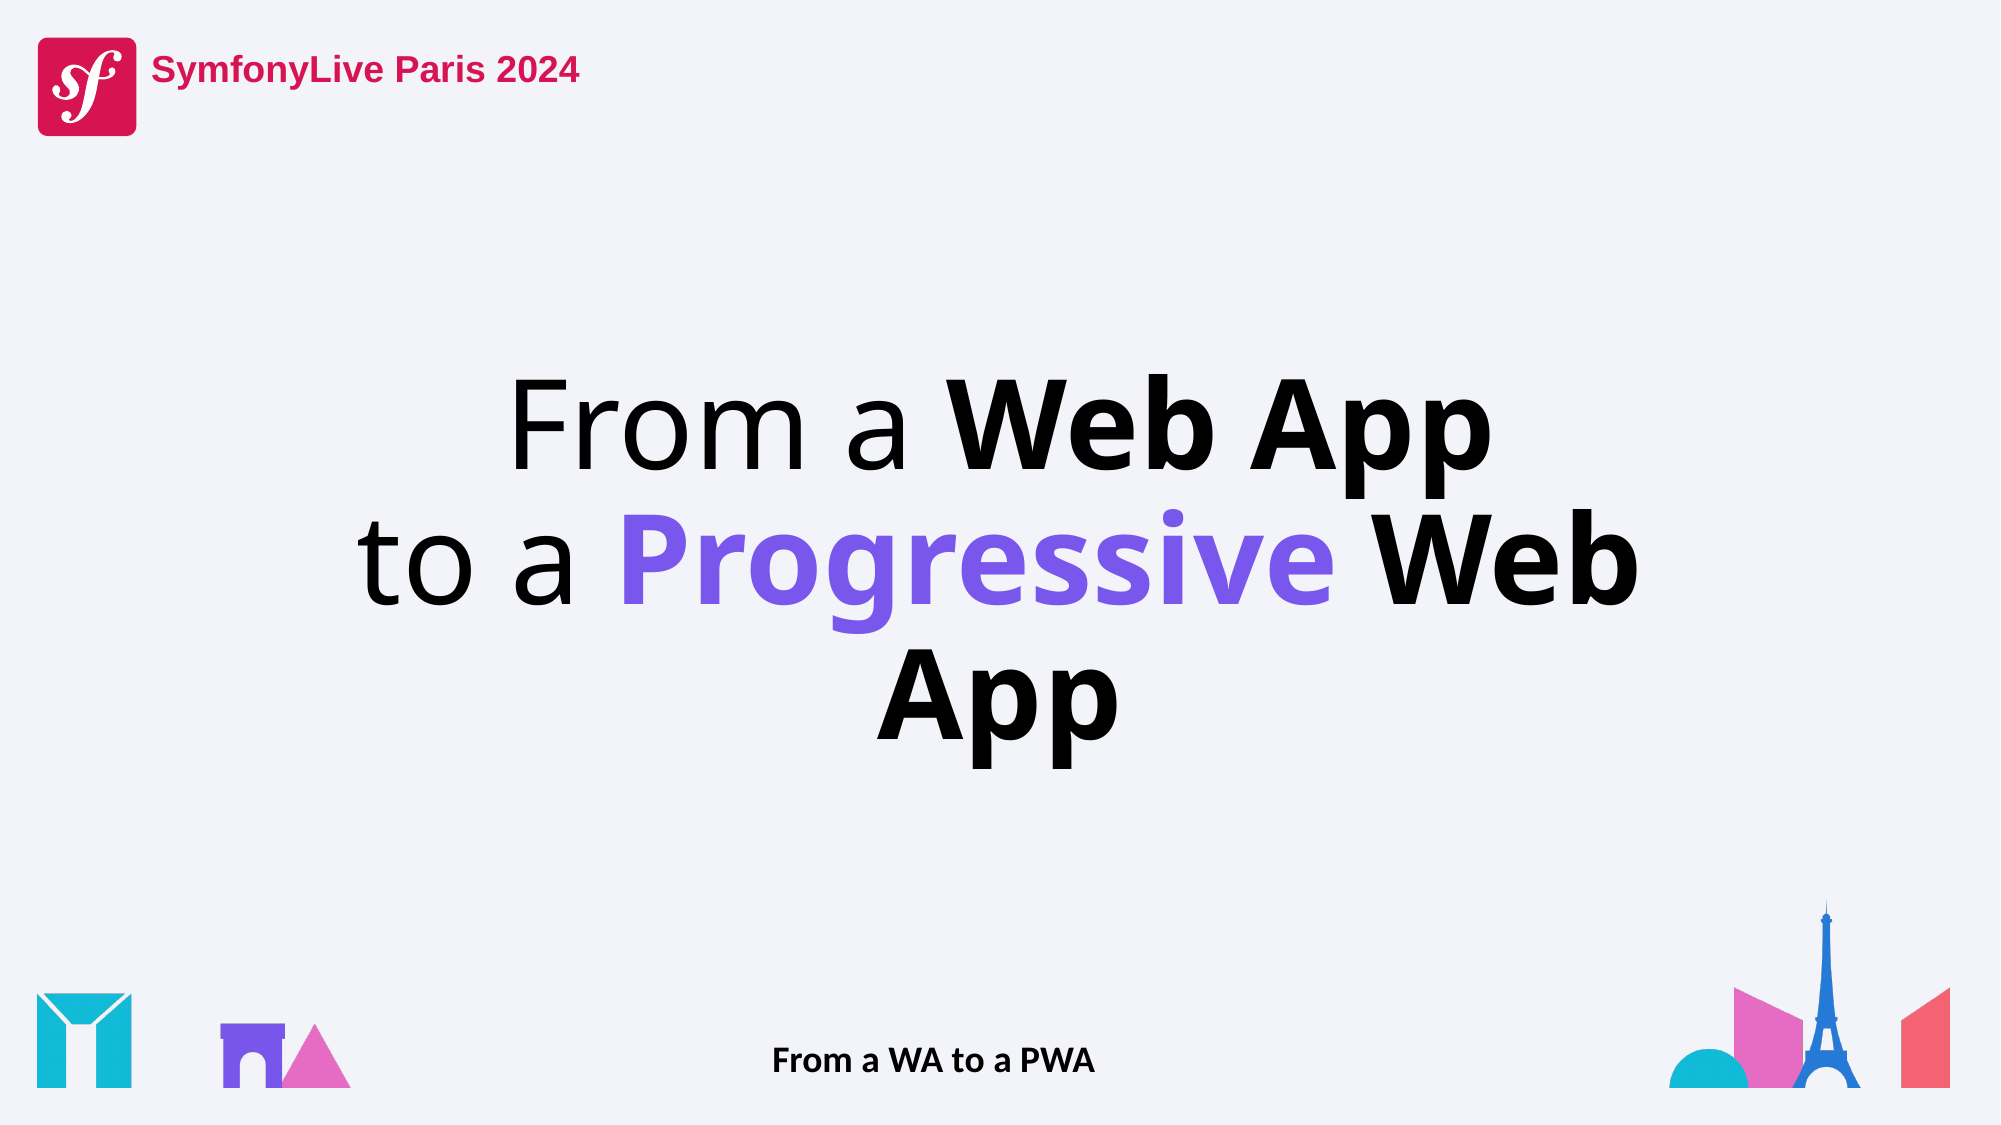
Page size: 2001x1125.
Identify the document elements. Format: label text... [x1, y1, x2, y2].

picture [1558, 899, 1950, 1088]
picture [37, 899, 429, 1088]
title From a Web App to a Progressive Web App [249, 350, 1750, 775]
